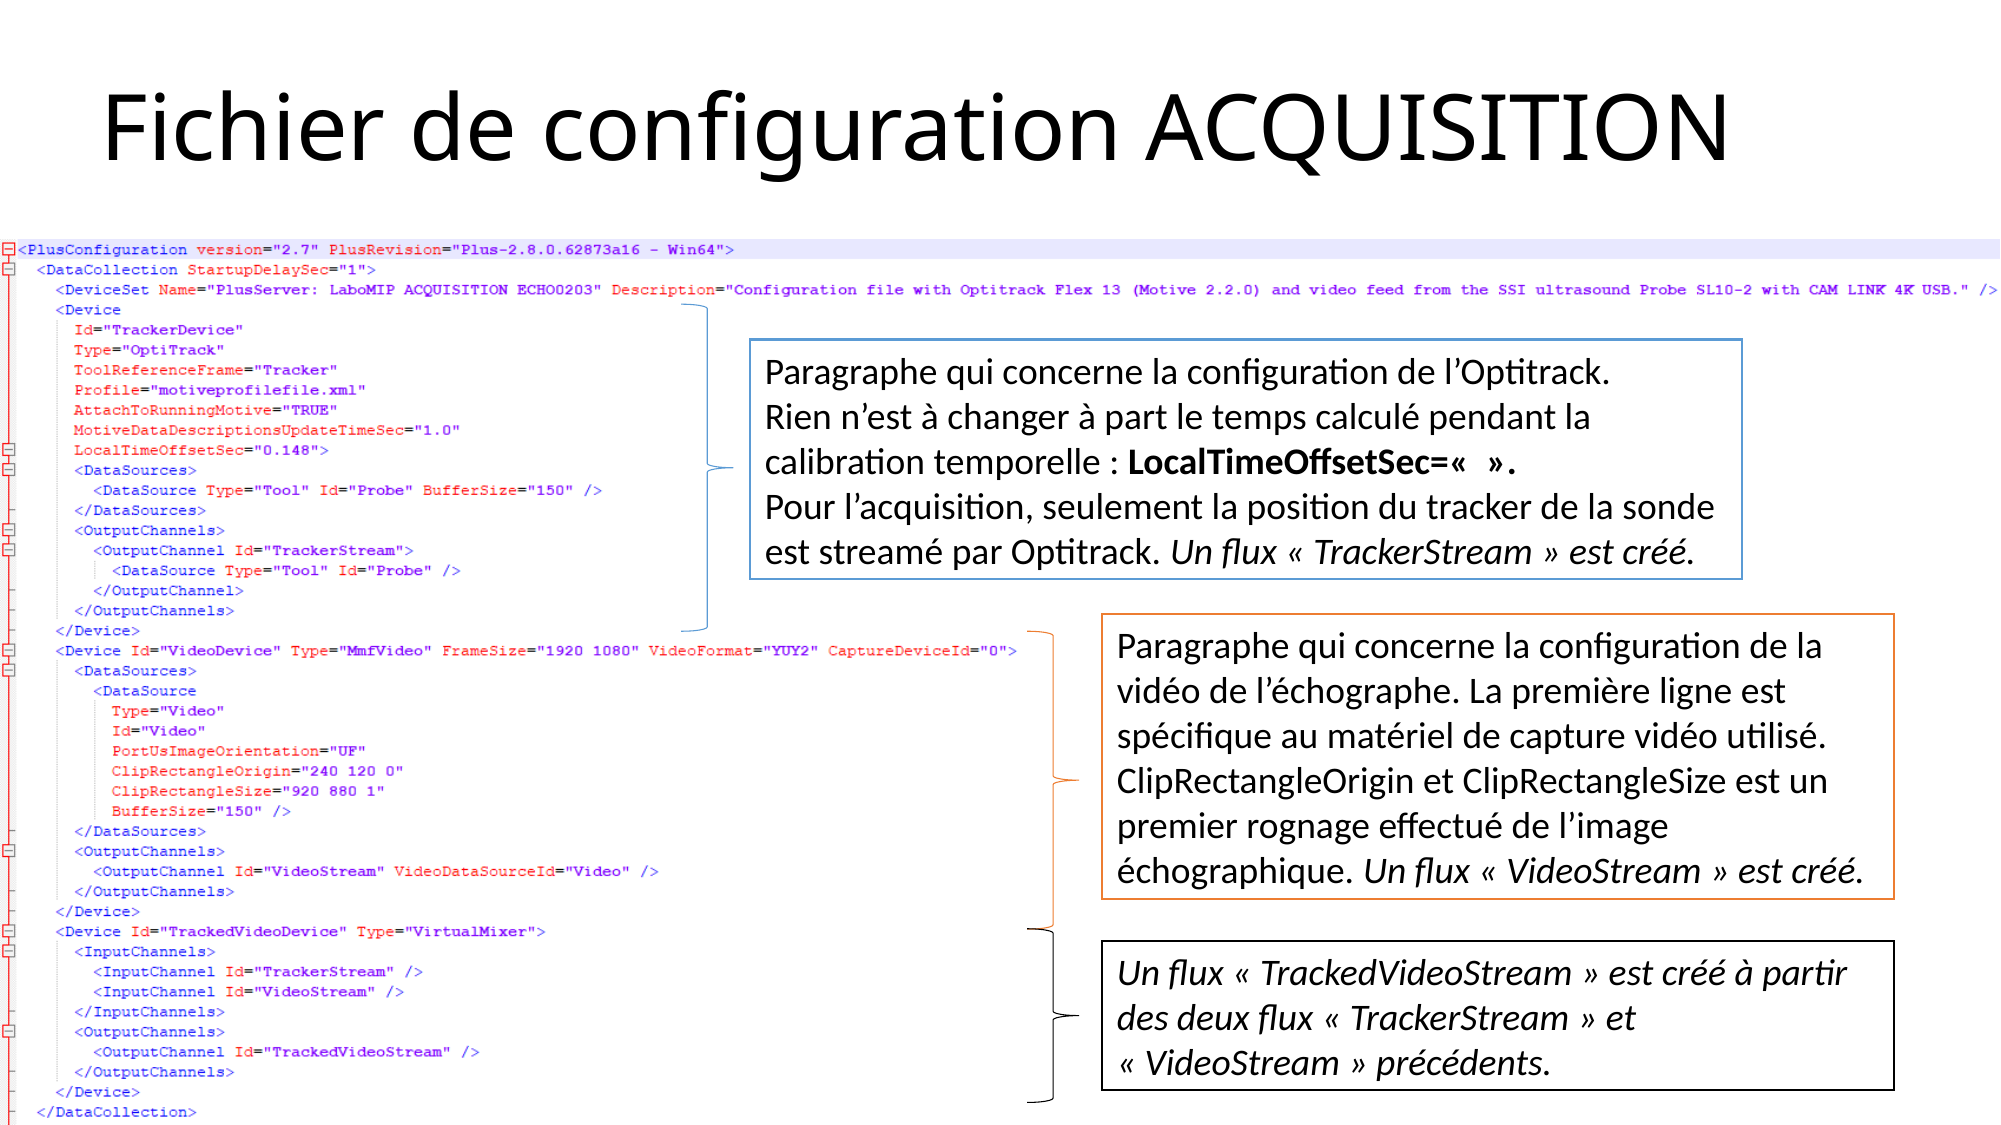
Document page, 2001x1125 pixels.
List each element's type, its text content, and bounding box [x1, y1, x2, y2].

title Fichier de configuration ACQUISITION [85, 22, 1811, 239]
picture [0, 239, 2000, 1125]
